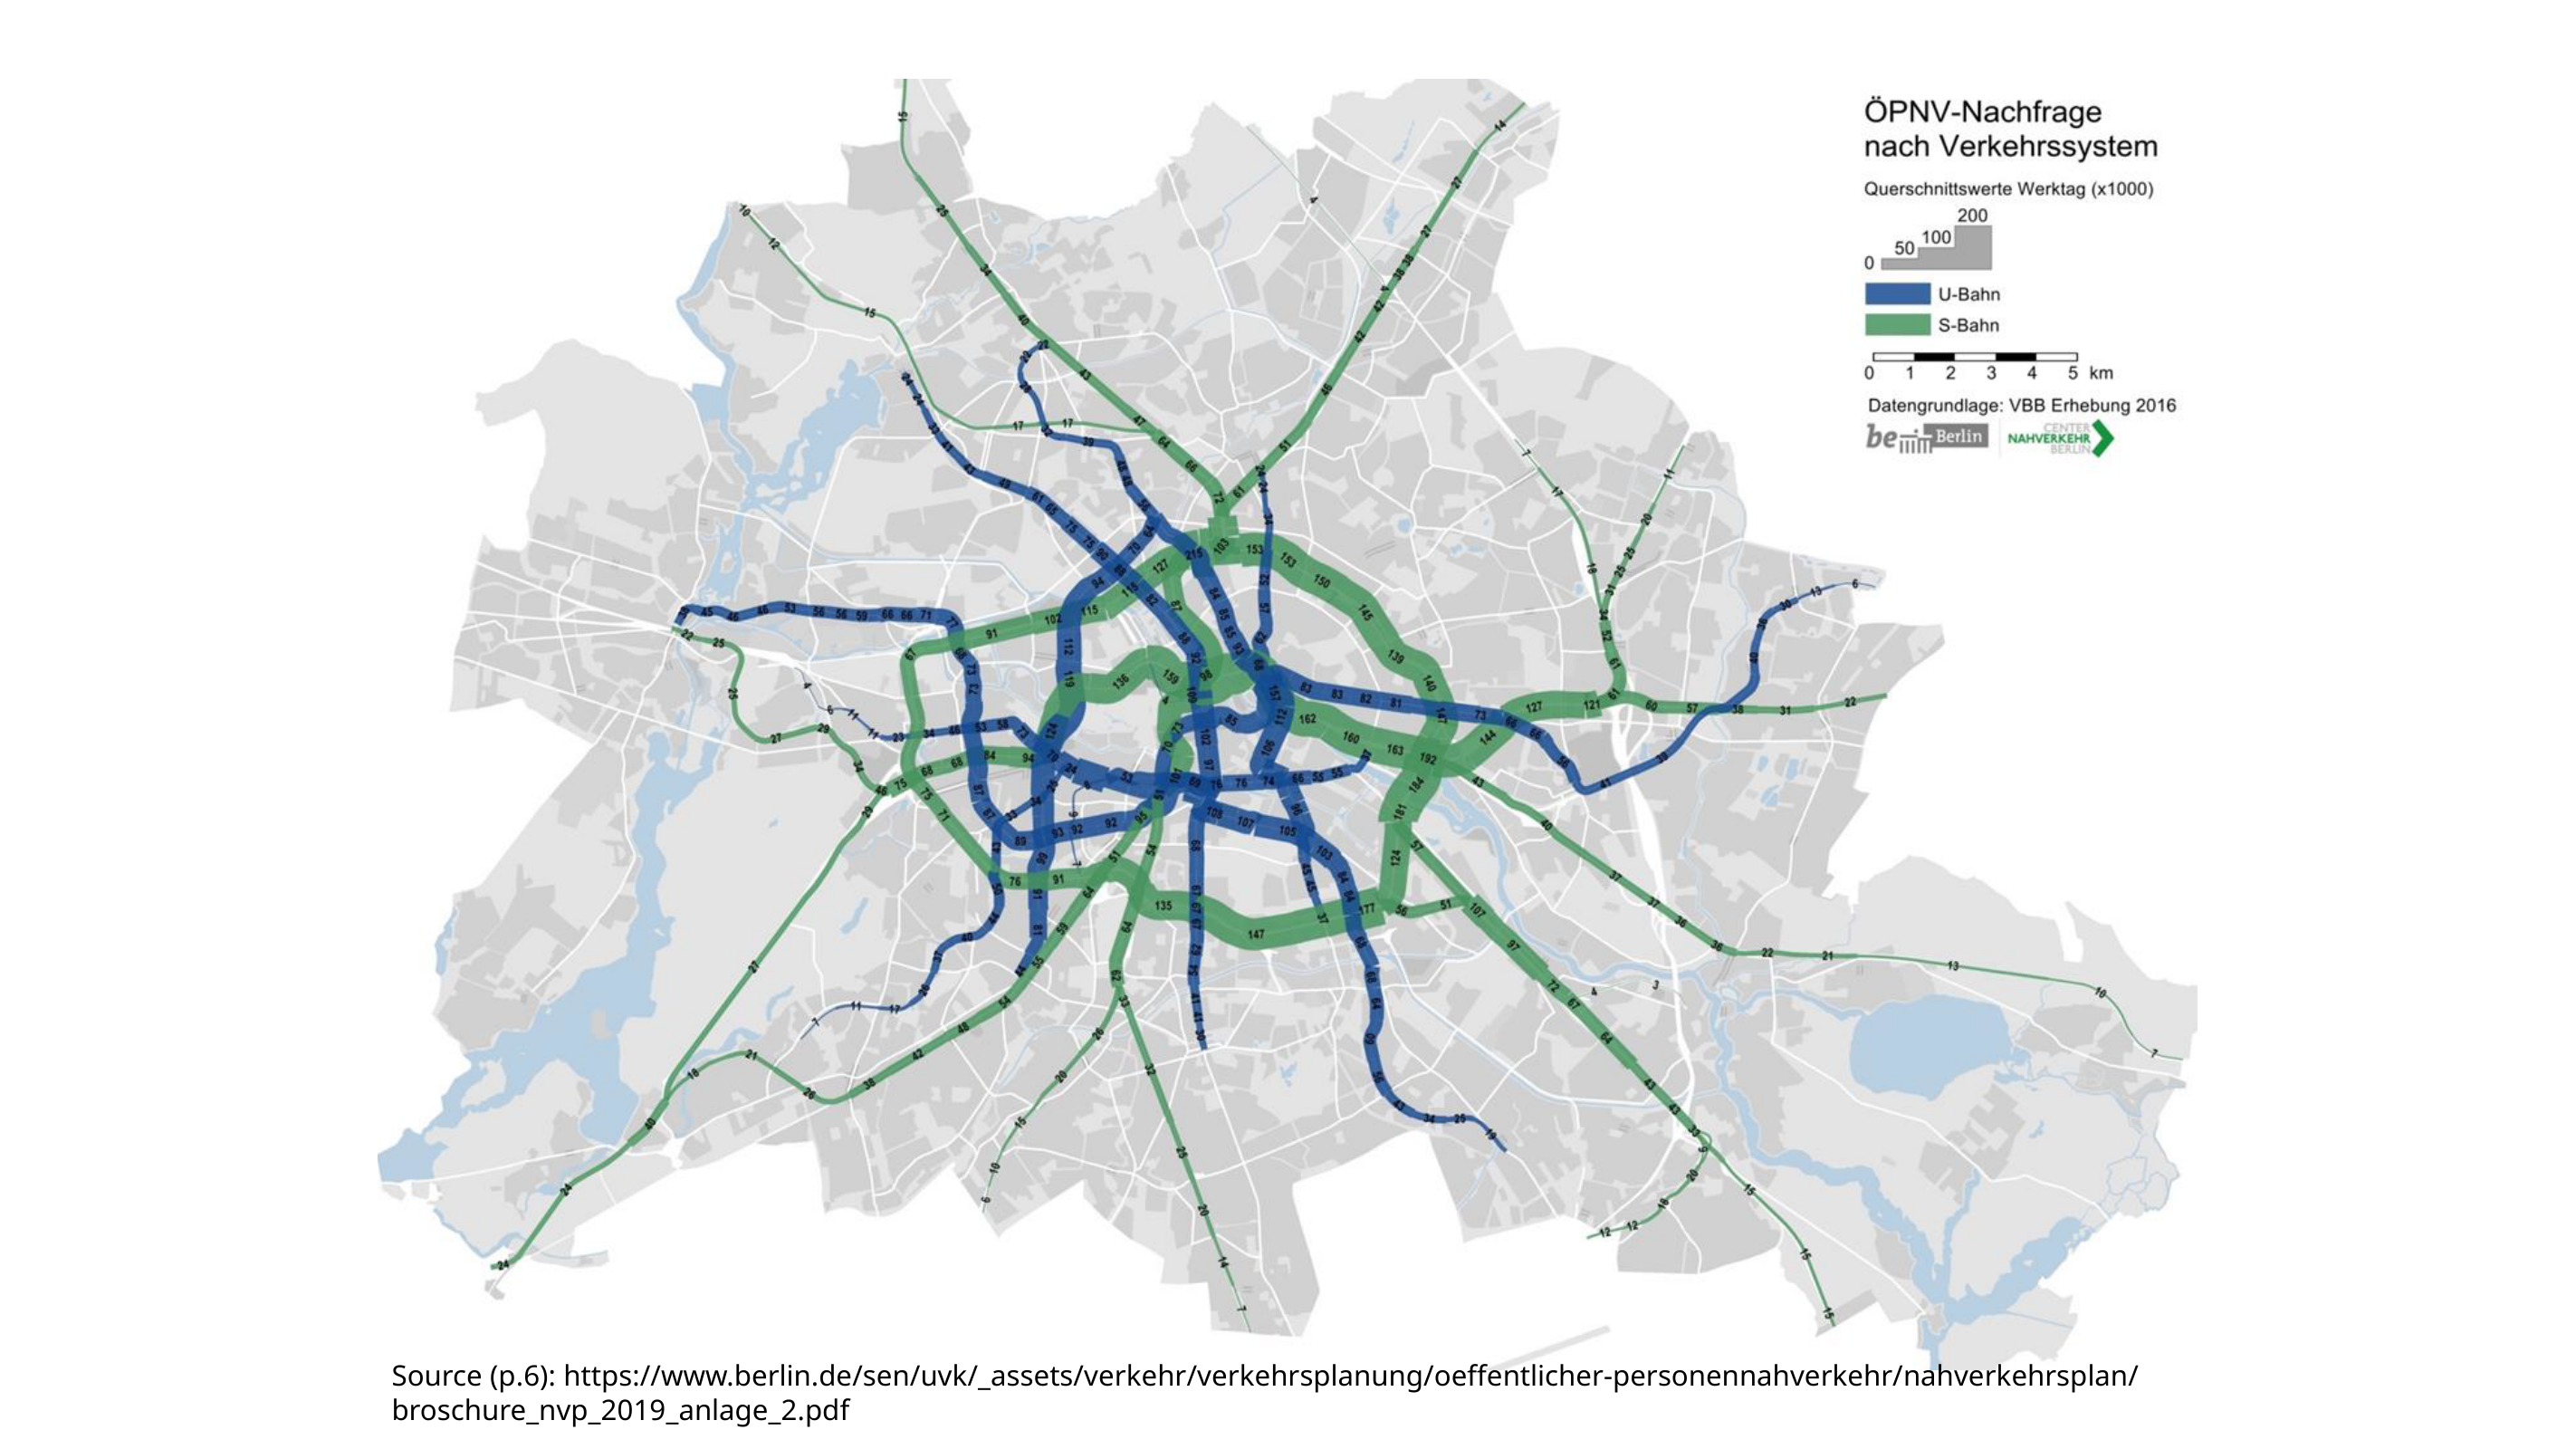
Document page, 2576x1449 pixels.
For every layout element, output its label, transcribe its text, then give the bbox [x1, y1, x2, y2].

picture [378, 79, 2198, 1370]
text_box Source (p.6): https://www.berlin.de/sen/uvk/_assets/verkehr/verkehrsplanung/oeffentlicher-personennahverkehr/nahverkehrsplan/broschure_nvp_2019_anlage_2.pdf [378, 1373, 2198, 1433]
